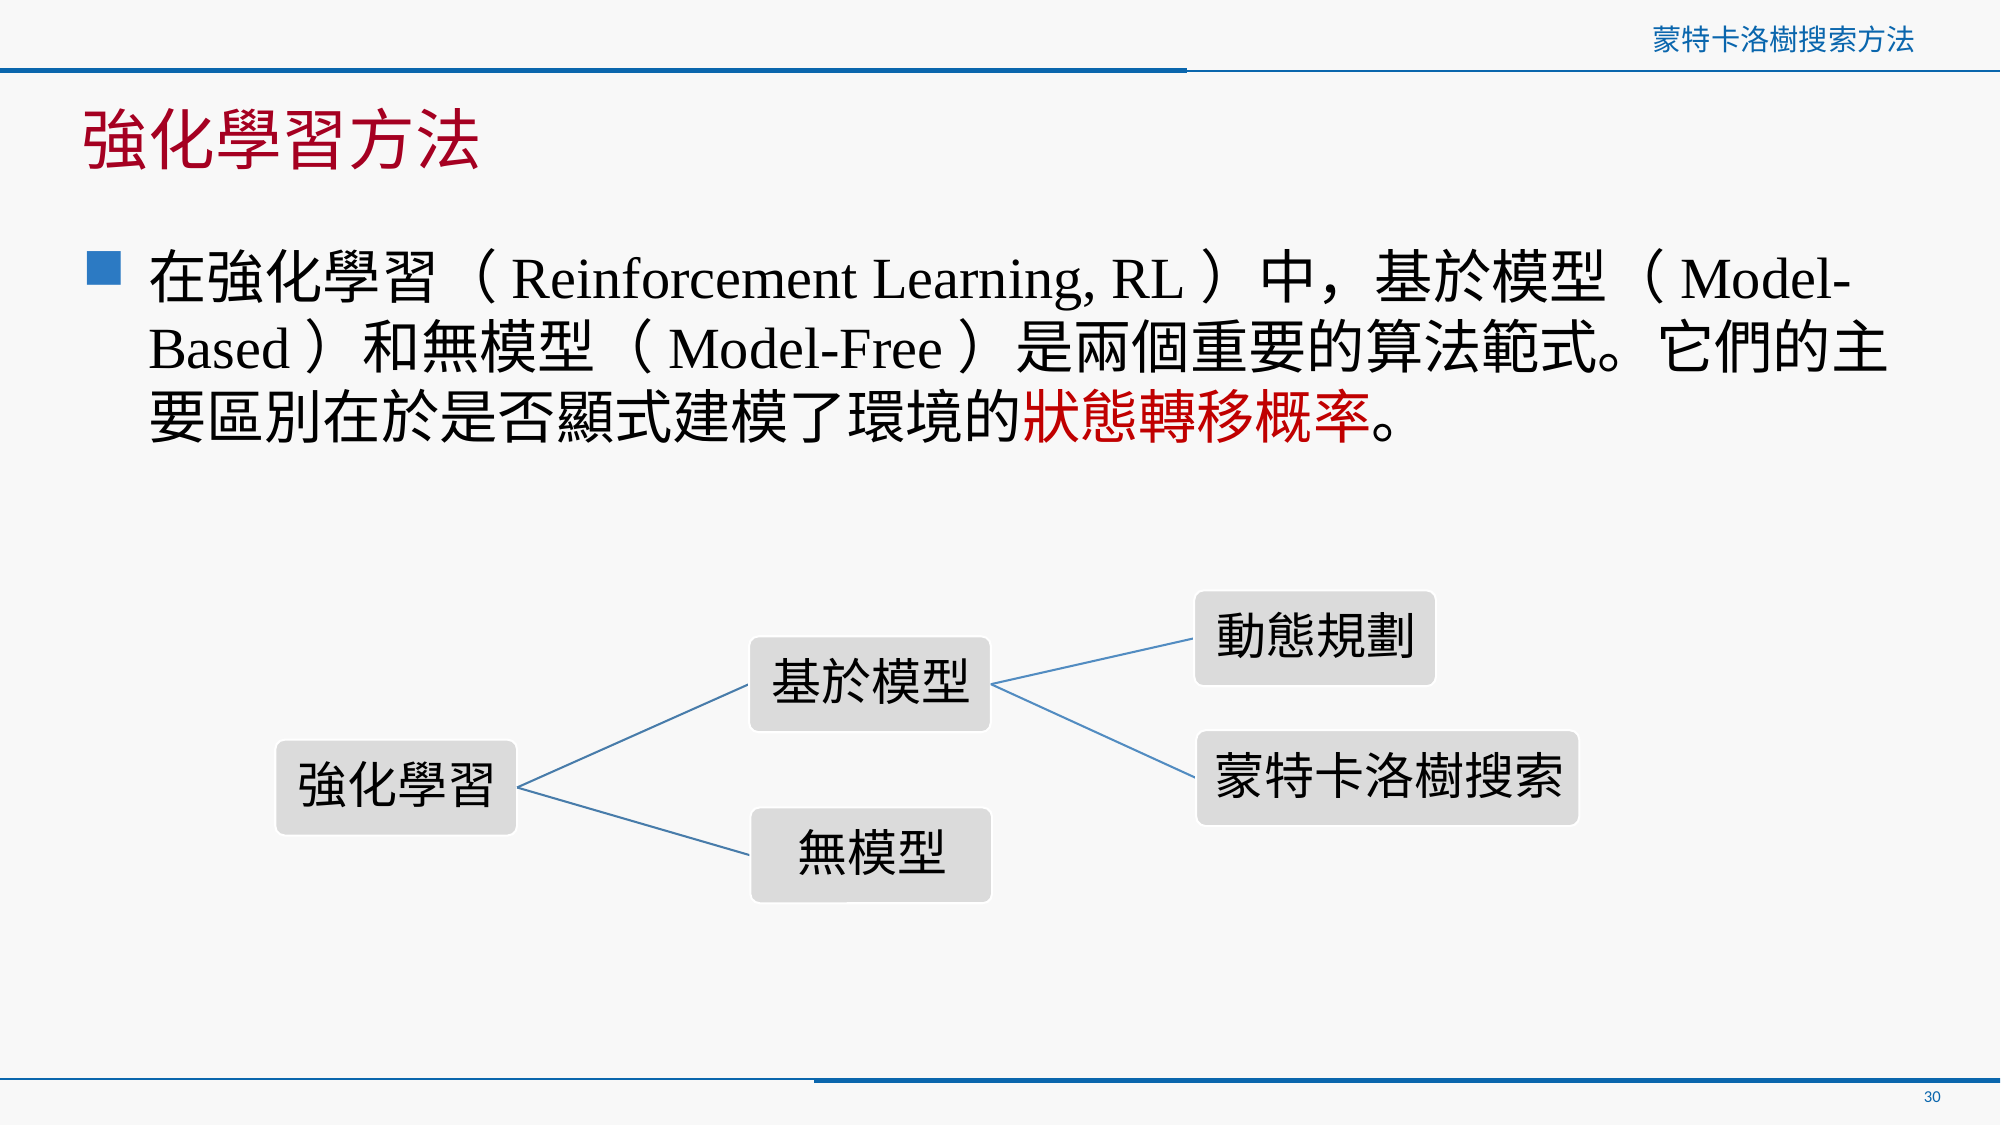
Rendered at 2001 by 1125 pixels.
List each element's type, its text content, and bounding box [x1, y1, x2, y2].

title 蒙特卡洛樹搜索方法 [86, 15, 1931, 68]
slide_number 30 [1890, 1078, 1974, 1111]
list 在強化學習（Reinforcement Learning, RL）中，基於模型（Model-Based）和無模型（Model-Free）是兩個重要的算法範式。它們的主要區別在於是否顯式建模了環境的狀態轉移概率。 [67, 232, 1933, 1079]
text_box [275, 506, 1609, 995]
list 強化學習方法 [66, 97, 1931, 178]
